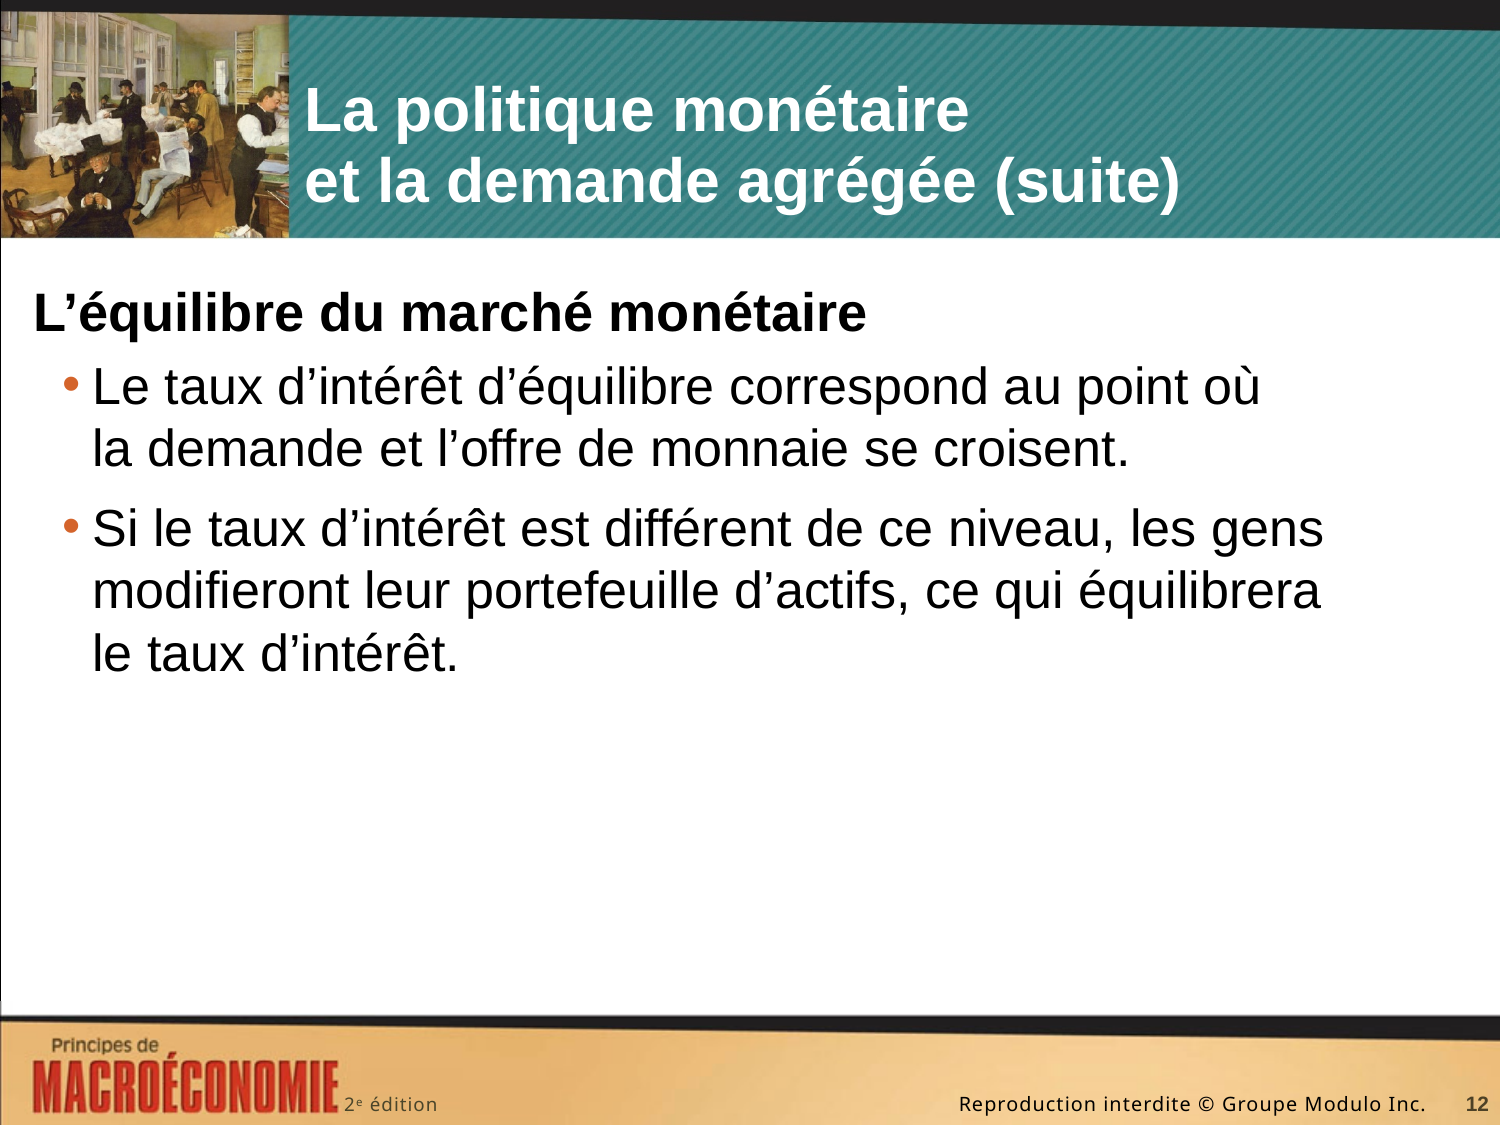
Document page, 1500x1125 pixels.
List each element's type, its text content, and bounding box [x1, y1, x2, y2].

picture [1412, 1102, 1417, 1110]
list L’équilibre du marché monétaire Le taux d’intérêt d’équilibre correspond au point où la demande et l’offre de monnaie se croisent. Si le taux d’intérêt est différent de ce niveau, les gens modifieront leur portefeuille d’actifs, ce qui équilibrera le taux d’intérêt. [17, 269, 1431, 1000]
slide_number 12 [1417, 1070, 1489, 1125]
title La politique monétaire et la demande agrégée (suite) [304, 32, 1431, 223]
picture [0, 0, 1500, 1125]
